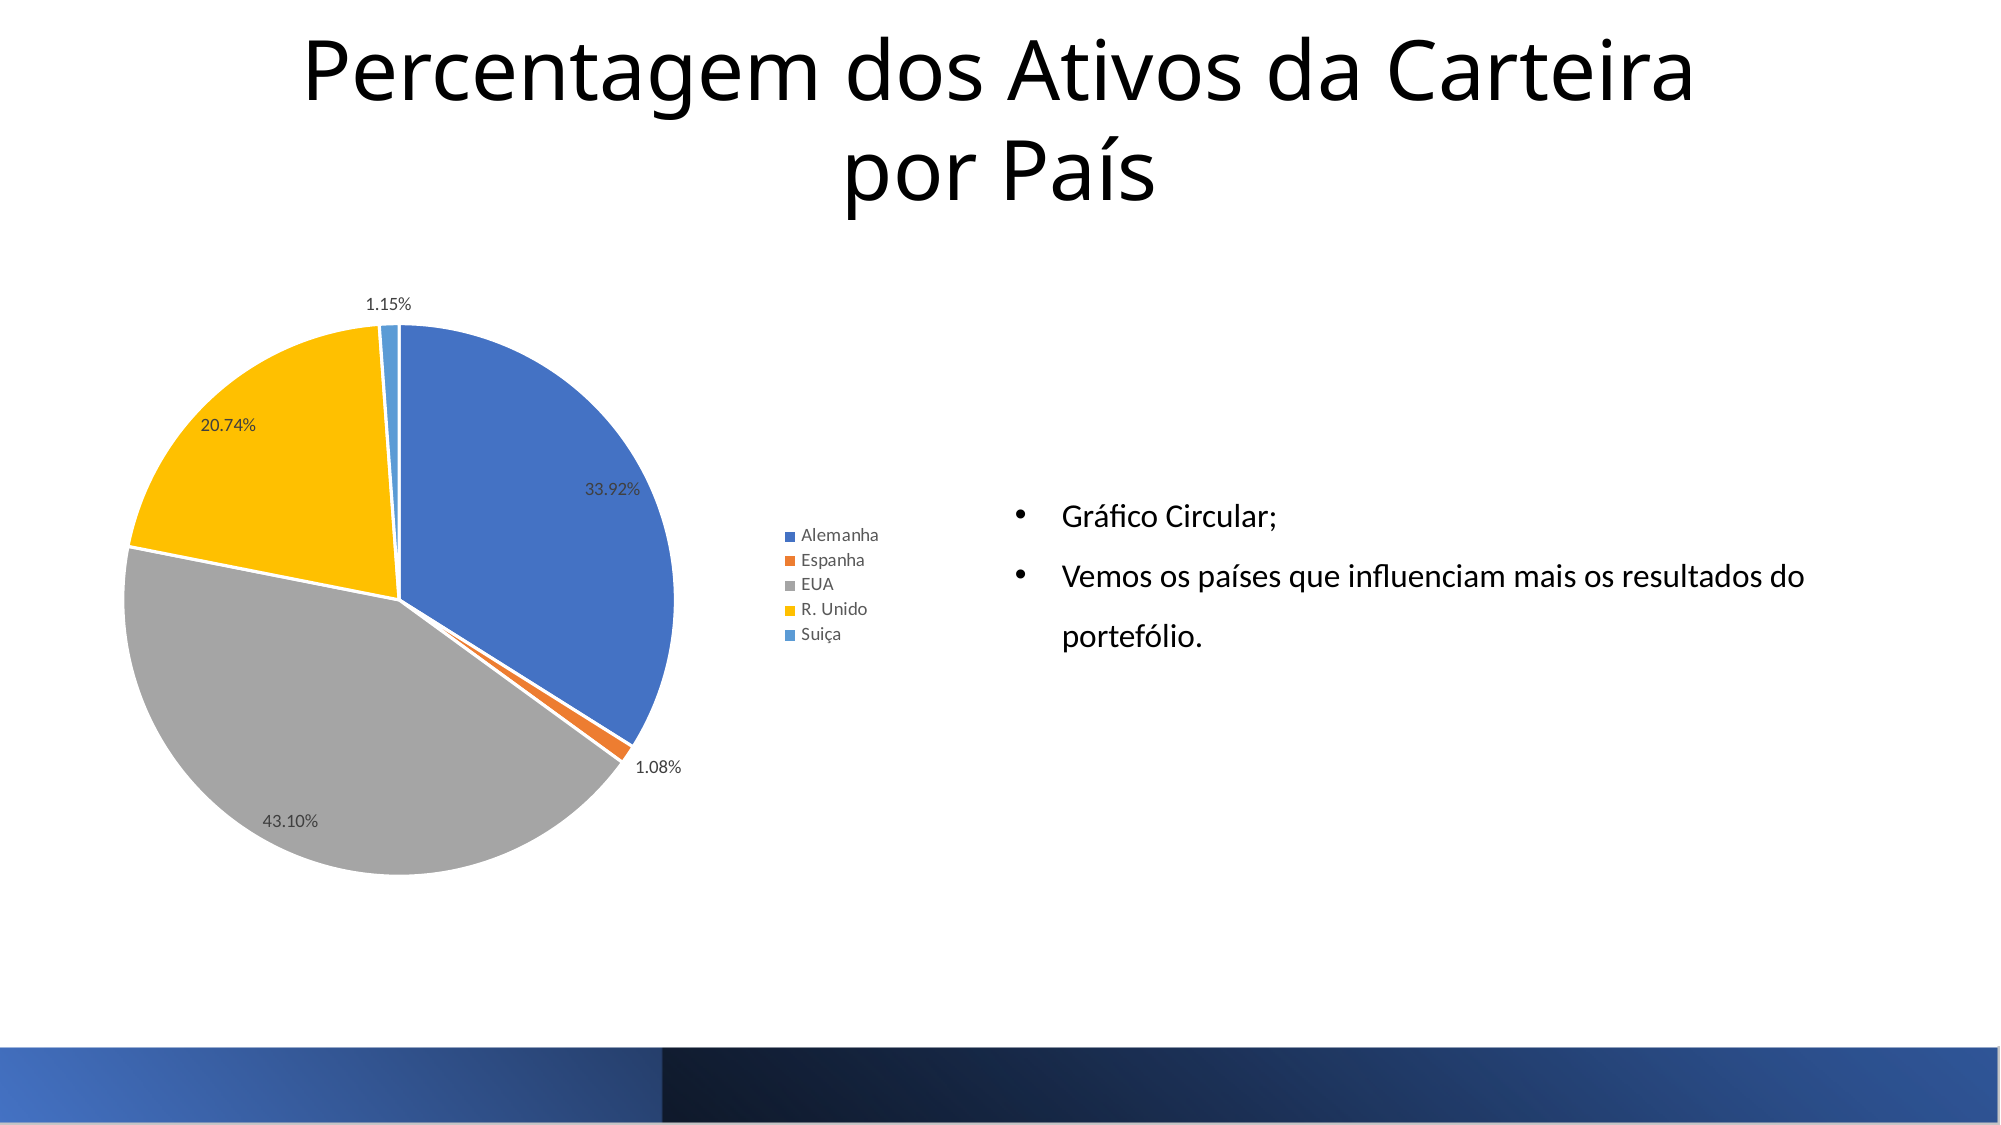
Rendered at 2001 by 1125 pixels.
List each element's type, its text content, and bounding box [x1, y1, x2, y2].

text_box Percentagem dos Ativos da Carteira por País [236, 10, 1764, 225]
chart [51, 283, 899, 889]
text_box Gráfico Circular; Vemos os países que influenciam mais os resultados do portefólio. [1000, 467, 1948, 662]
picture [0, 1046, 2000, 1125]
